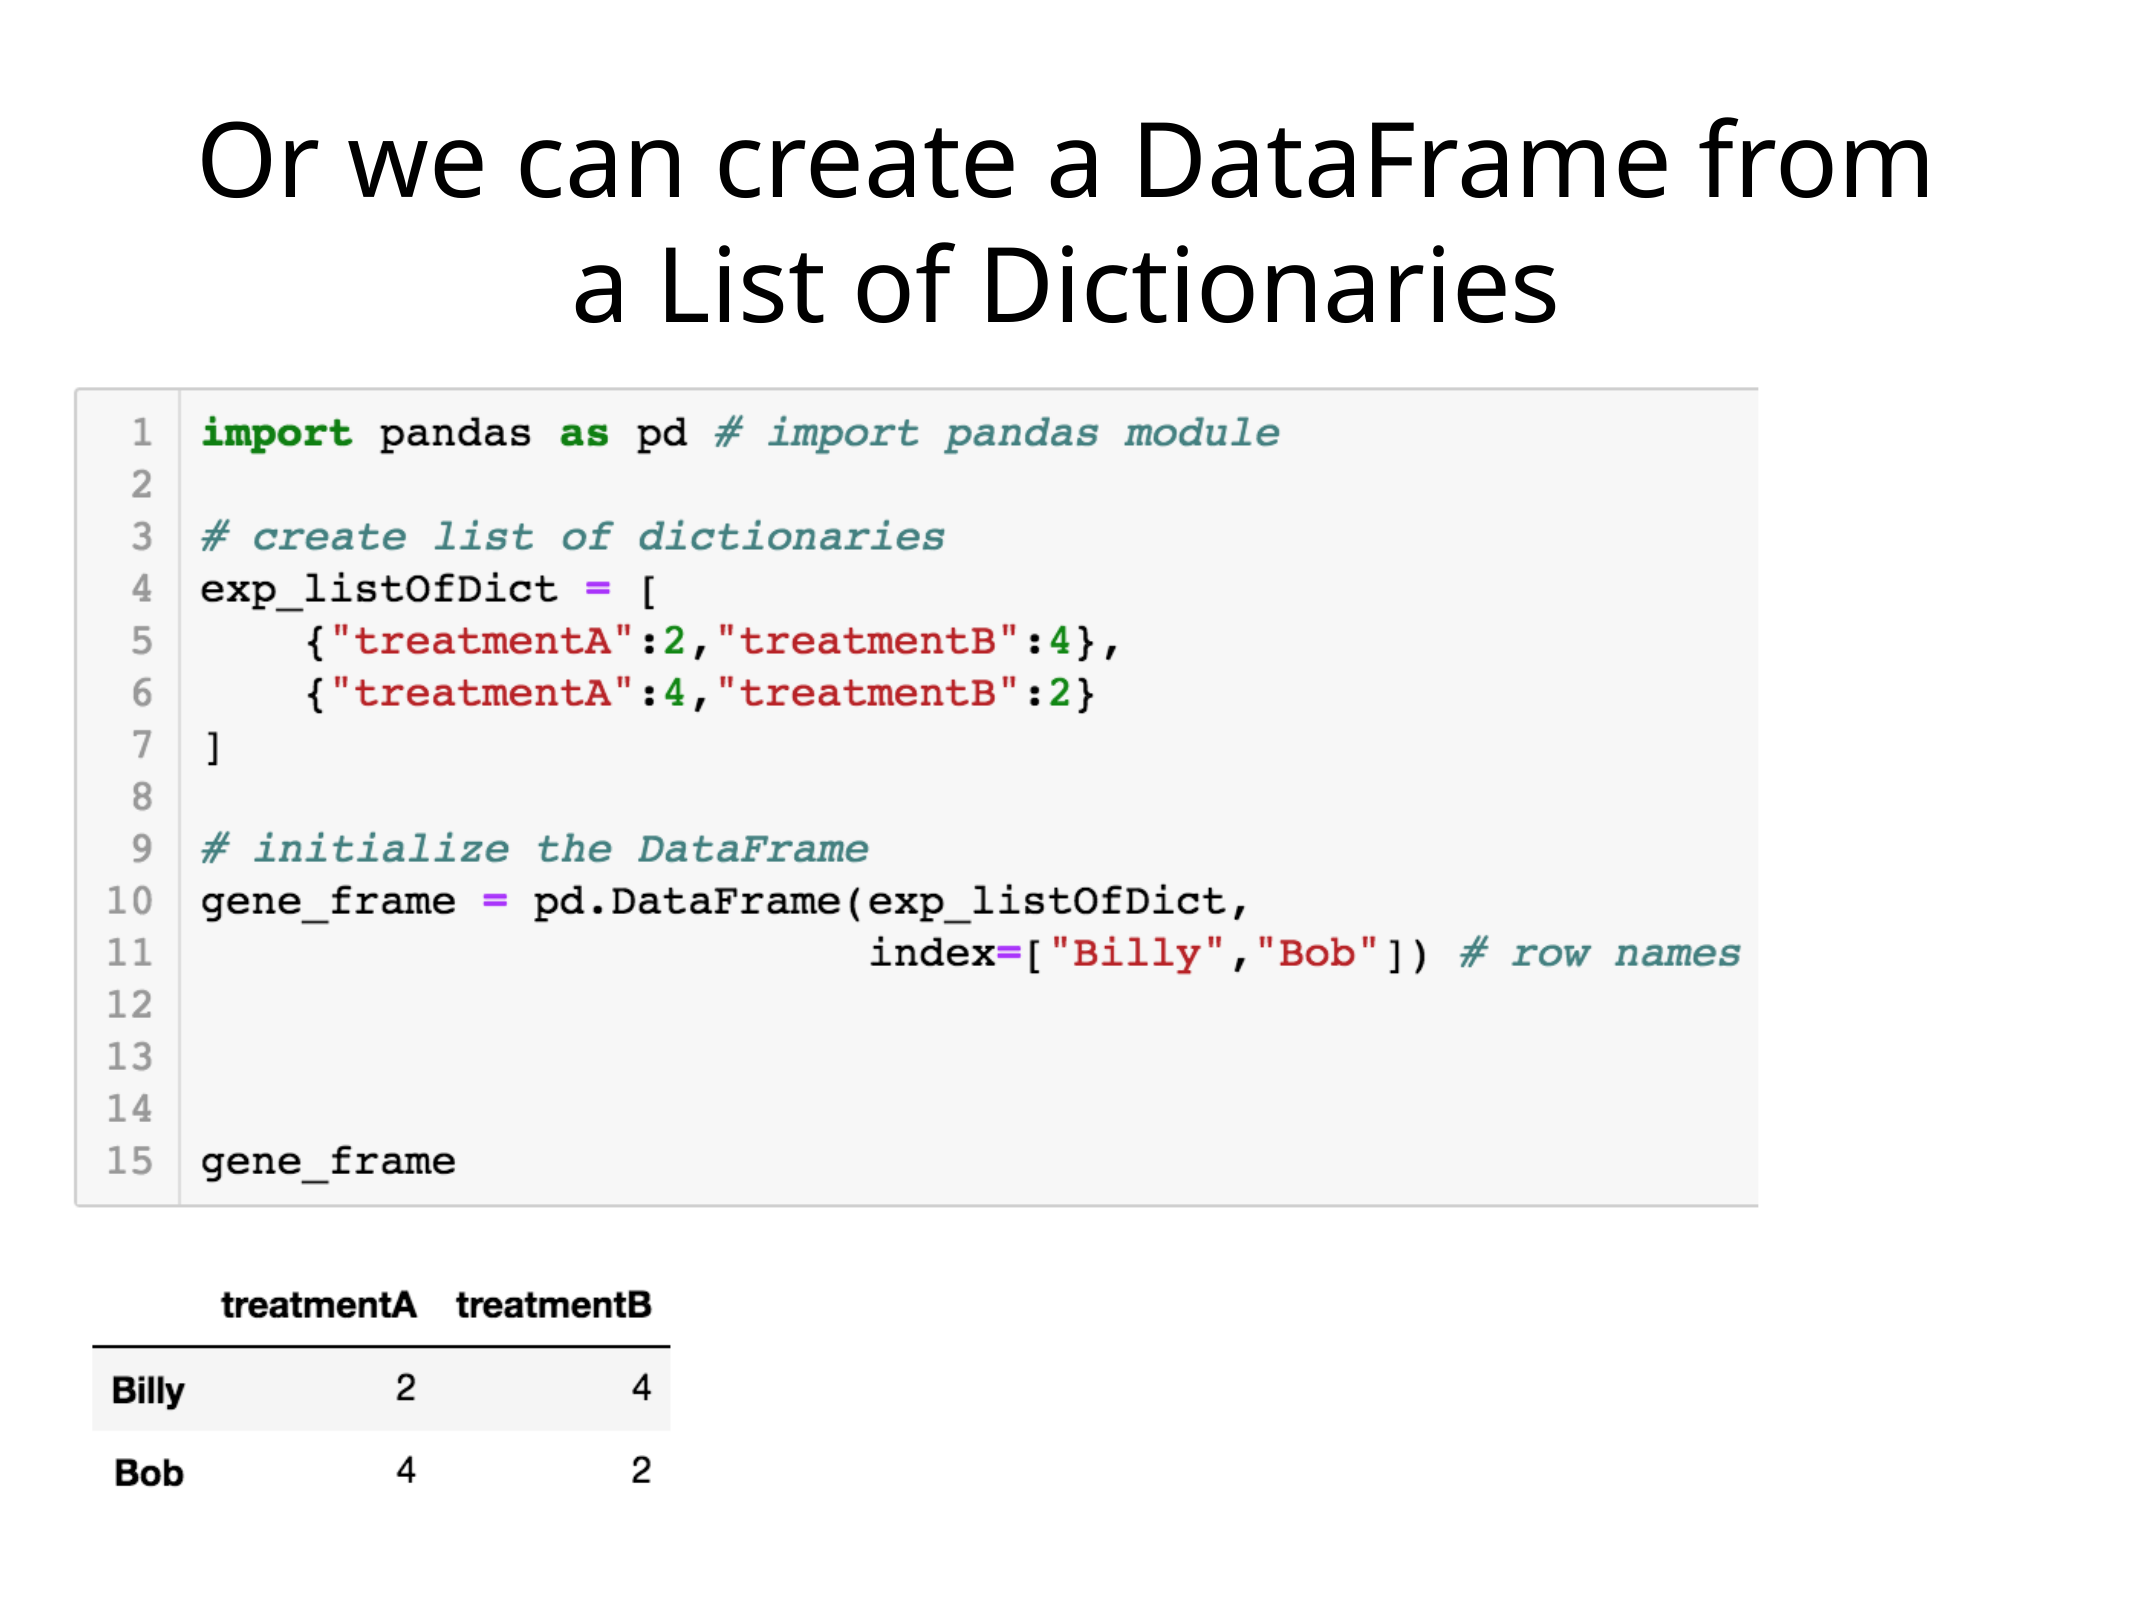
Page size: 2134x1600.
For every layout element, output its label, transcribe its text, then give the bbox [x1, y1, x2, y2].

title Or we can create a DataFrame from a List of Dictionaries [155, 41, 1978, 397]
picture [62, 356, 1759, 1528]
